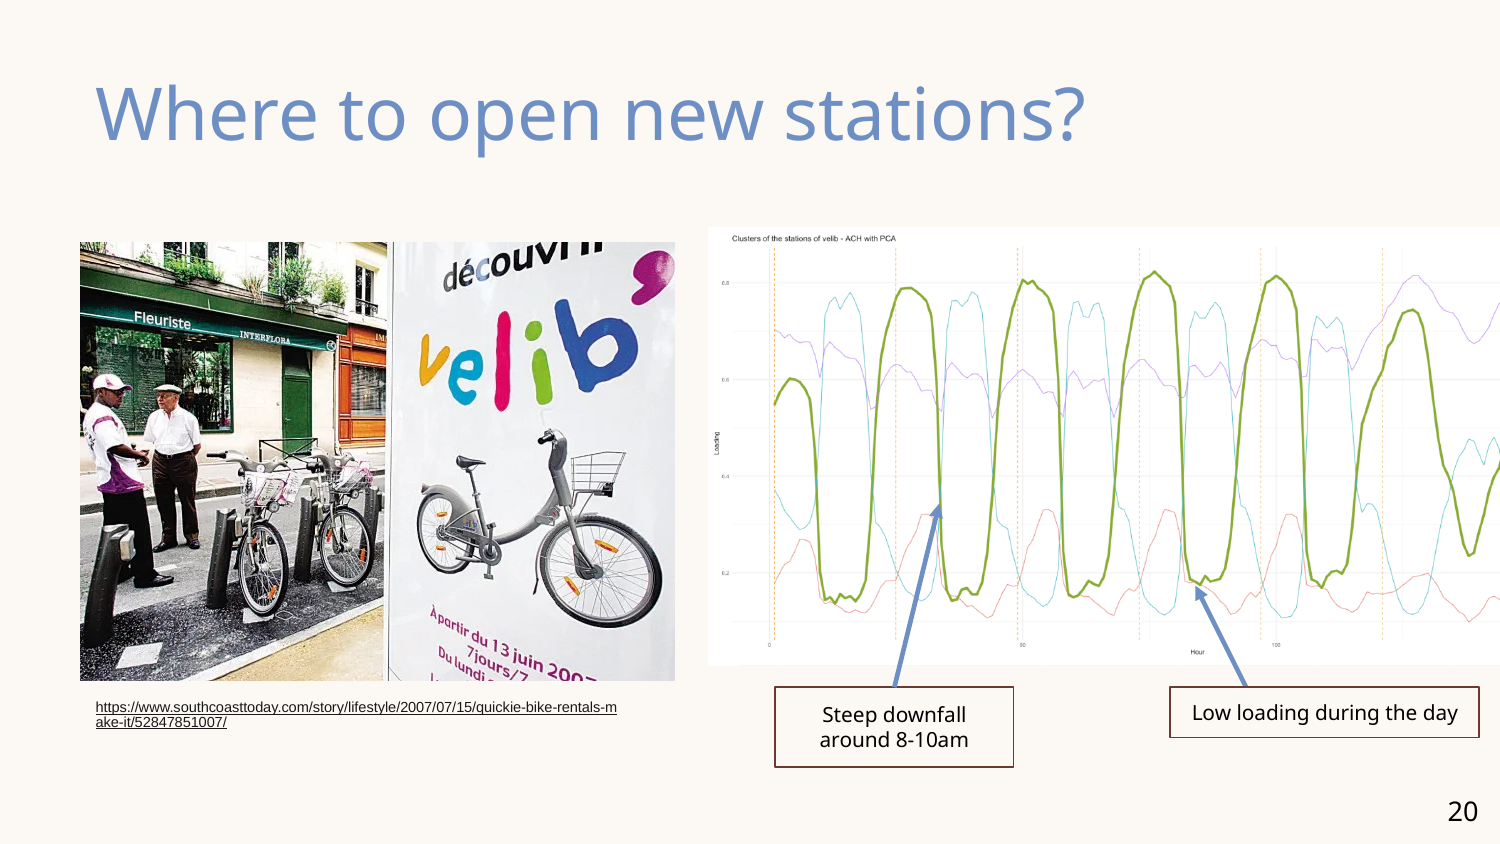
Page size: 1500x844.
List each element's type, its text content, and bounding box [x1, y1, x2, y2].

picture [708, 227, 1500, 667]
slide_number ‹#› [1403, 779, 1494, 844]
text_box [1195, 585, 1247, 688]
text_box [894, 503, 940, 688]
text_box Steep downfall around 8-10am [775, 687, 1014, 768]
picture [80, 242, 675, 681]
title Where to open new stations? [80, 52, 1247, 147]
text_box https://www.southcoasttoday.com/story/lifestyle/2007/07/15/quickie-bike-rentals-make-it/52847851007/ [80, 689, 640, 725]
text_box Low loading during the day [1170, 687, 1480, 738]
